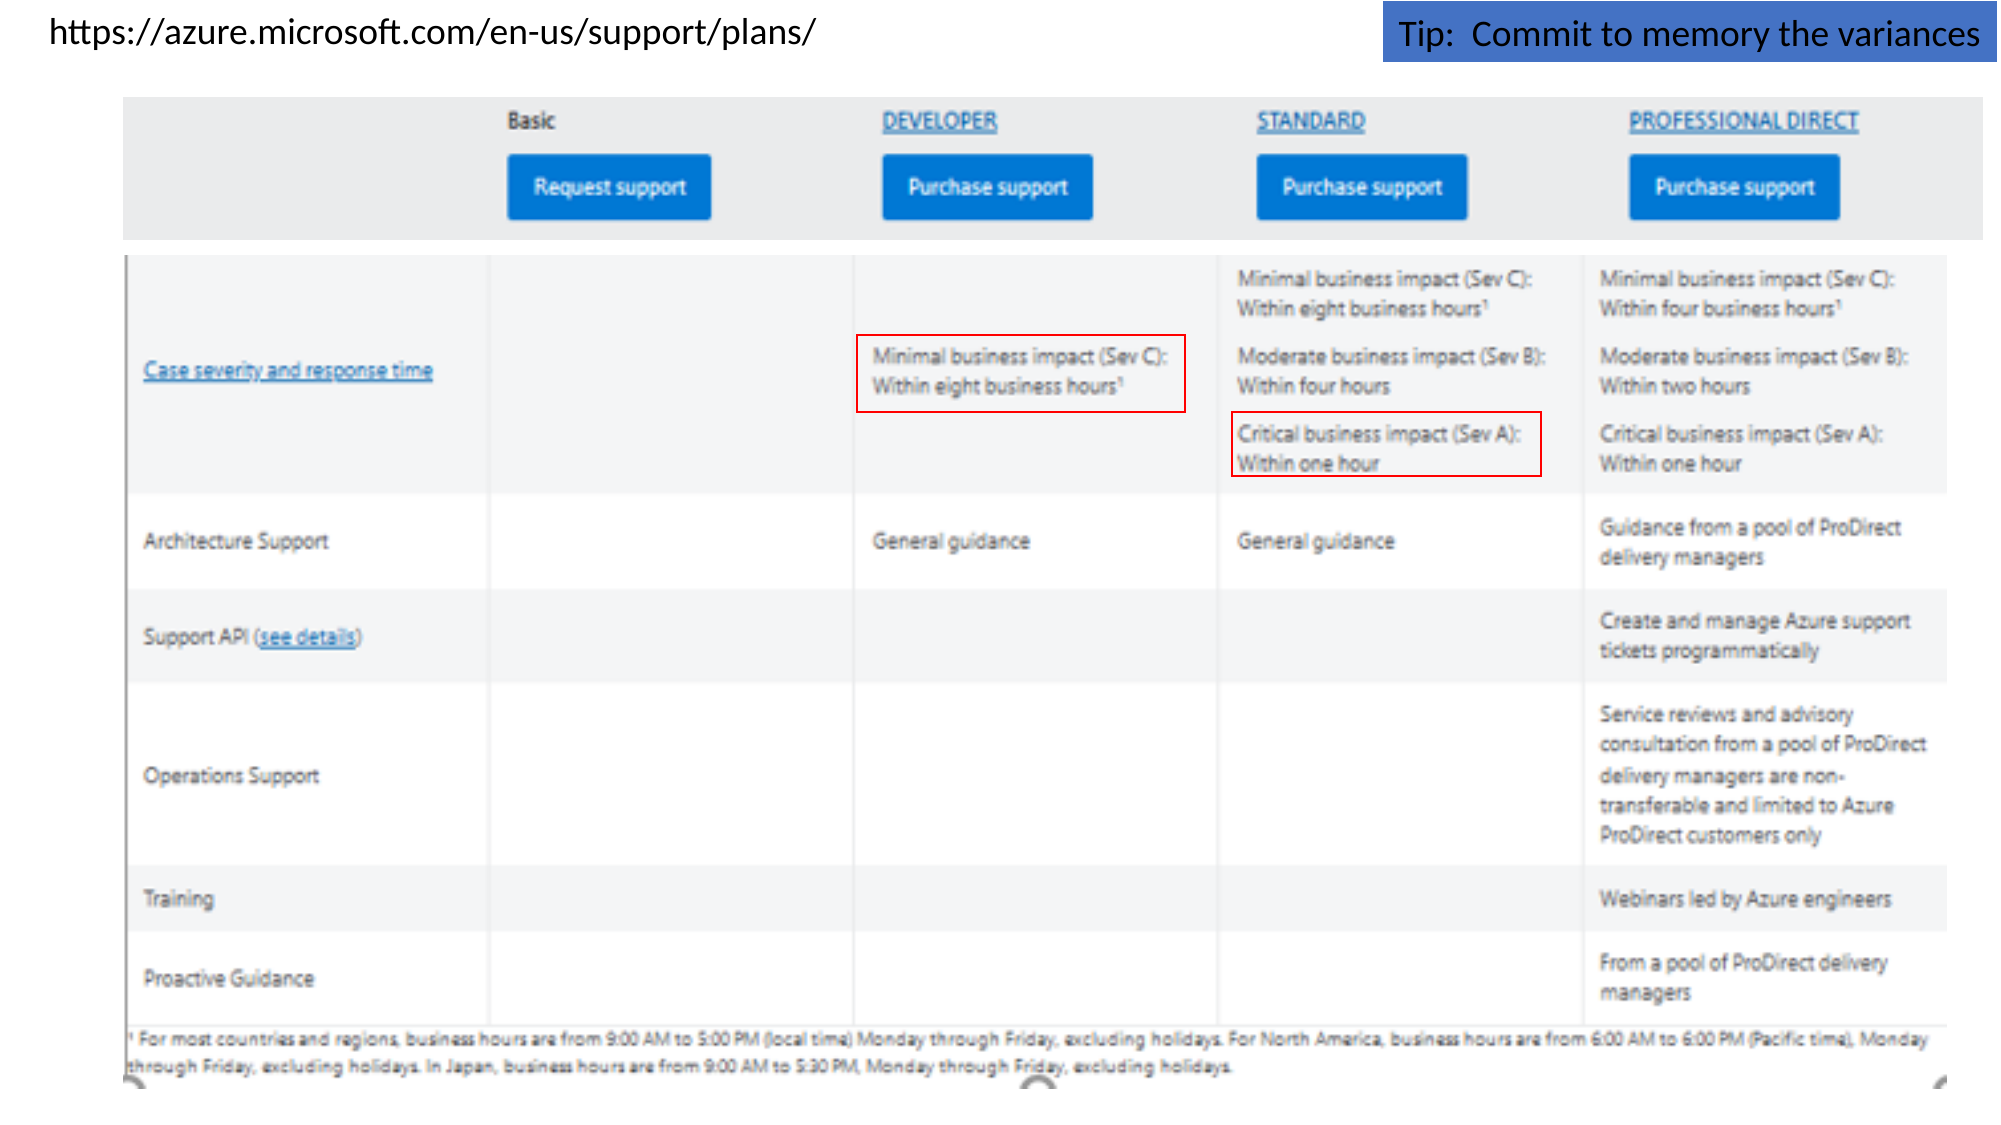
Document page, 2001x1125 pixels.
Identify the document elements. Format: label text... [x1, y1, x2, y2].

picture [123, 255, 1947, 1089]
picture [123, 97, 1983, 240]
text_box Tip: Commit to memory the variances [1383, 1, 1997, 62]
text_box https://azure.microsoft.com/en-us/support/plans/ [34, 0, 833, 60]
